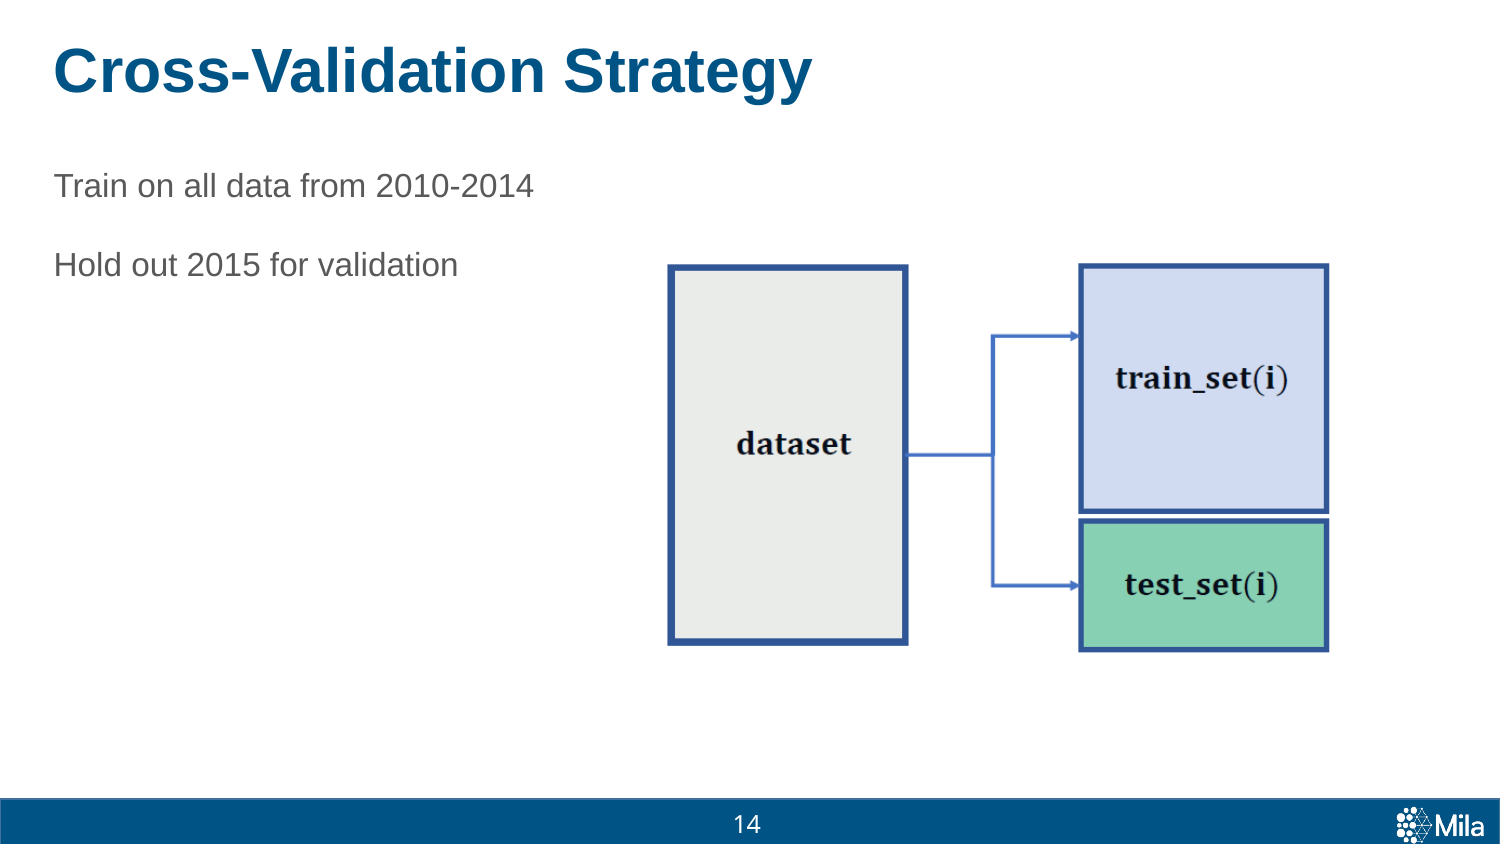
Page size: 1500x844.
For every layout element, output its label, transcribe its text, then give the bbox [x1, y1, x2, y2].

title Cross-Validation Strategy [38, 15, 1487, 123]
picture [1388, 798, 1492, 844]
list Train on all data from 2010-2014 Hold out 2015 for validation [38, 143, 748, 777]
picture [648, 245, 1352, 674]
